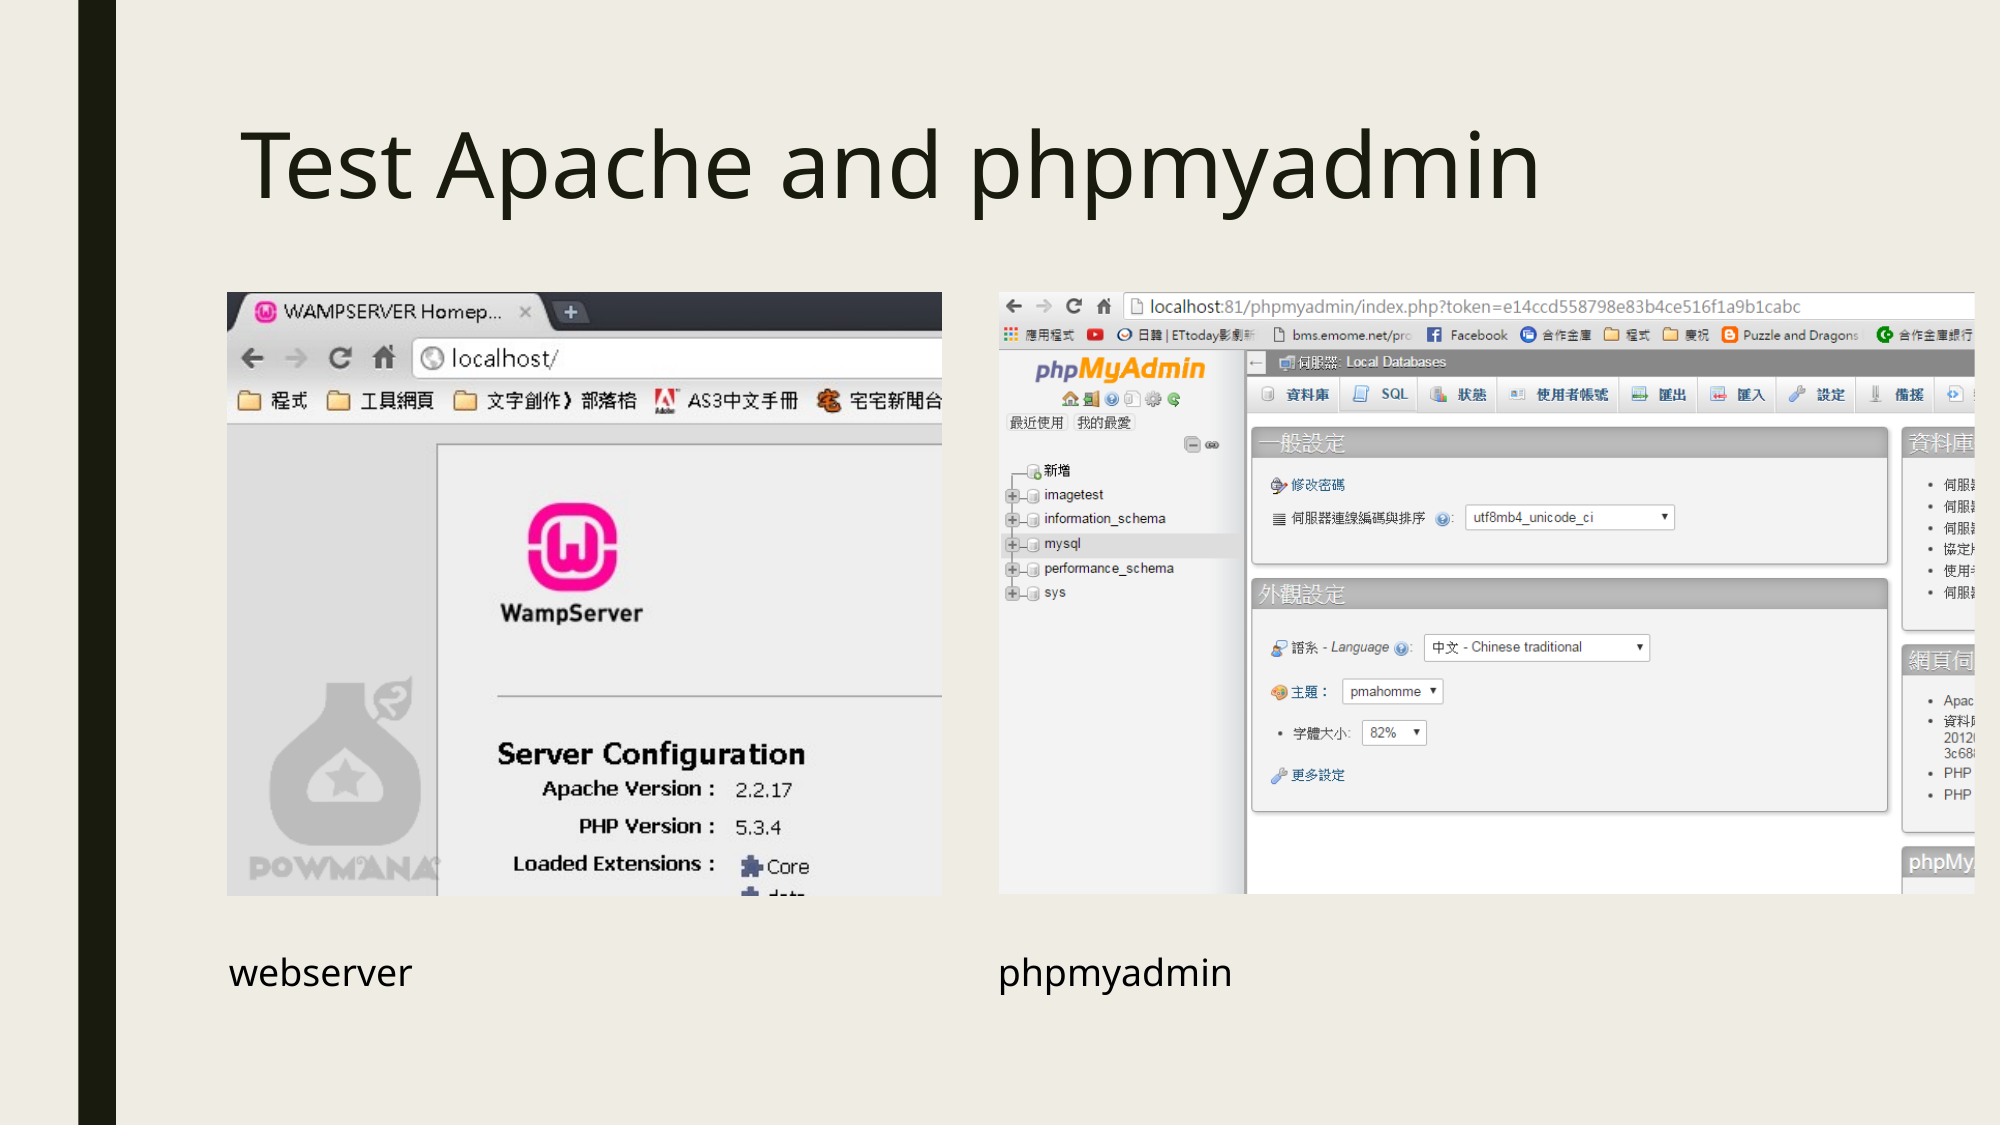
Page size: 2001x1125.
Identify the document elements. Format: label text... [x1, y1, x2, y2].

text_box phpmyadmin [983, 941, 1249, 1002]
text_box webserver [213, 941, 428, 1002]
title Test Apache and phpmyadmin [225, 112, 1800, 357]
picture [999, 292, 1975, 896]
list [227, 292, 942, 896]
